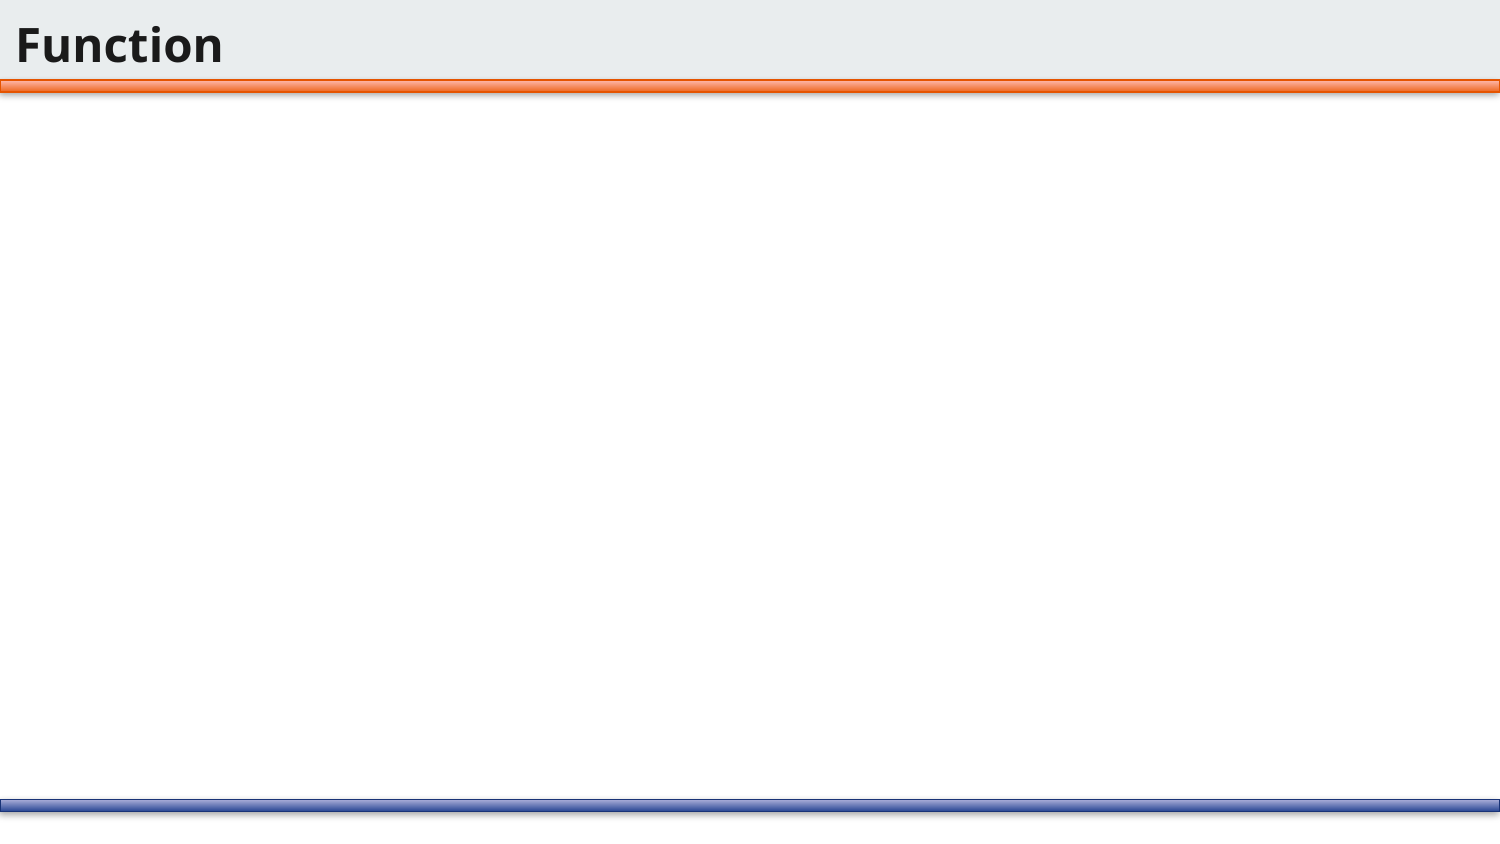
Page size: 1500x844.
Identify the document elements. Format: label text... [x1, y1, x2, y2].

title Function [0, 0, 1500, 88]
